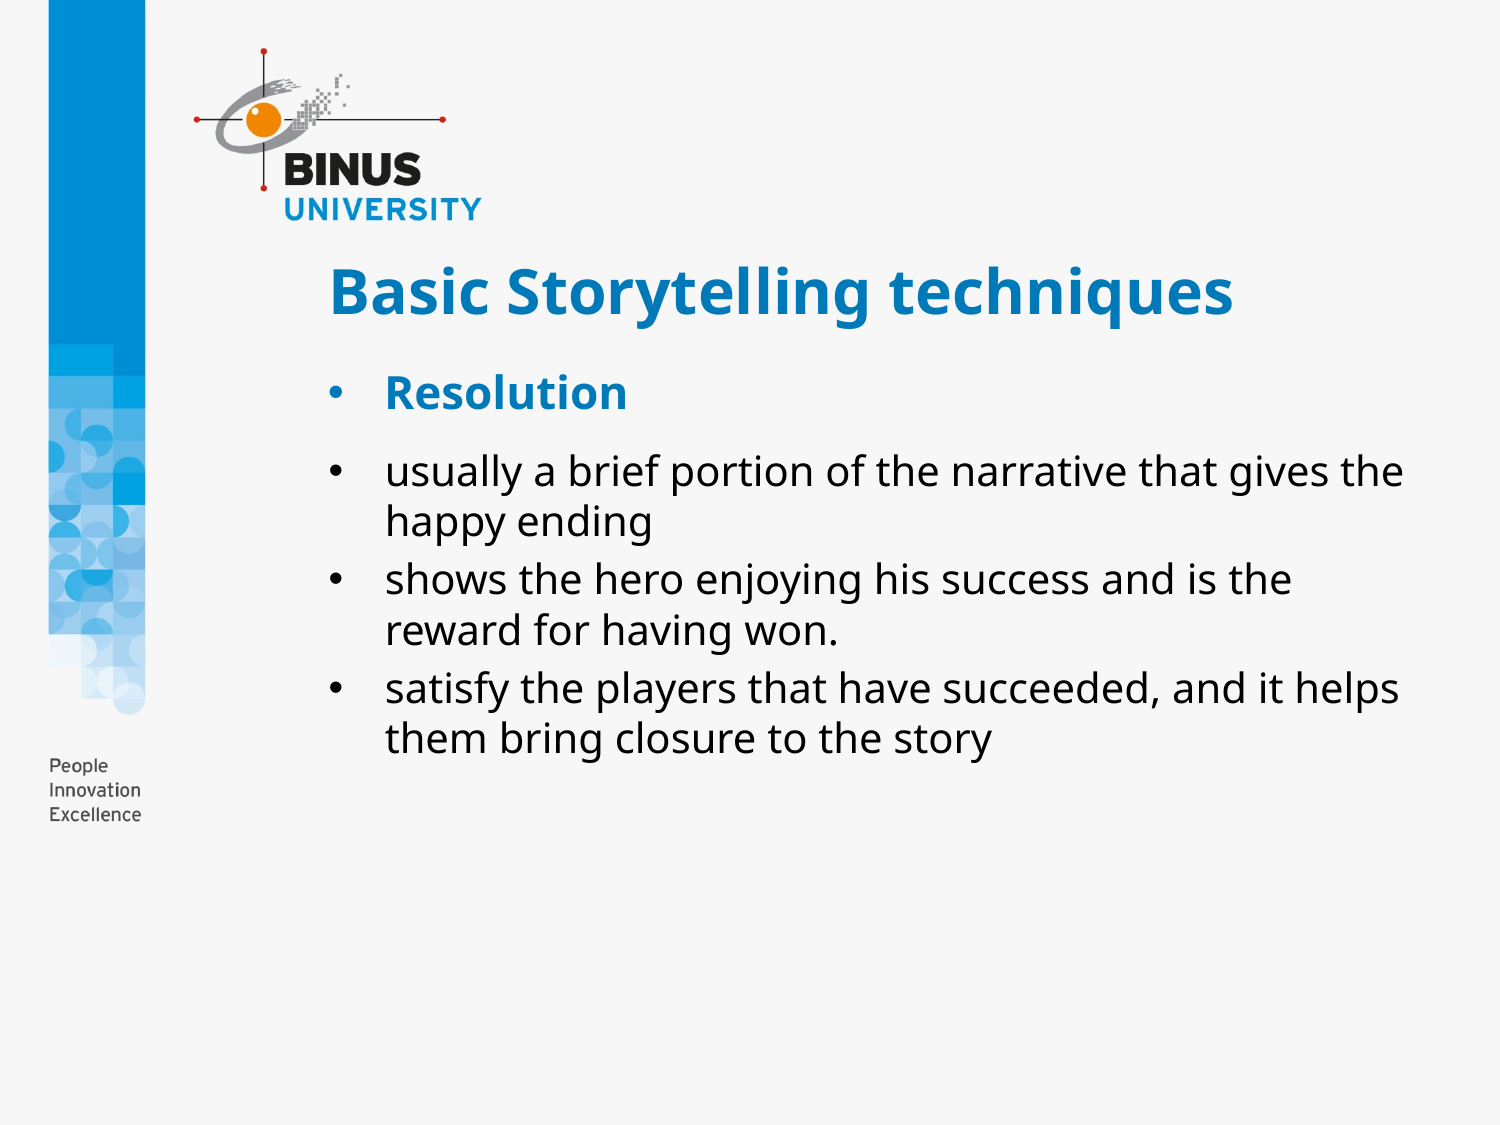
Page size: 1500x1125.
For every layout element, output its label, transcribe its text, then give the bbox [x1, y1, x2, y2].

list usually a brief portion of the narrative that gives the happy ending shows the hero enjoying his success and is the reward for having won. satisfy the players that have succeeded, and it helps them bring closure to the story [313, 437, 1436, 937]
subtitle Resolution [312, 350, 1436, 433]
title Basic Storytelling techniques [313, 224, 1436, 350]
picture [0, 0, 1500, 846]
